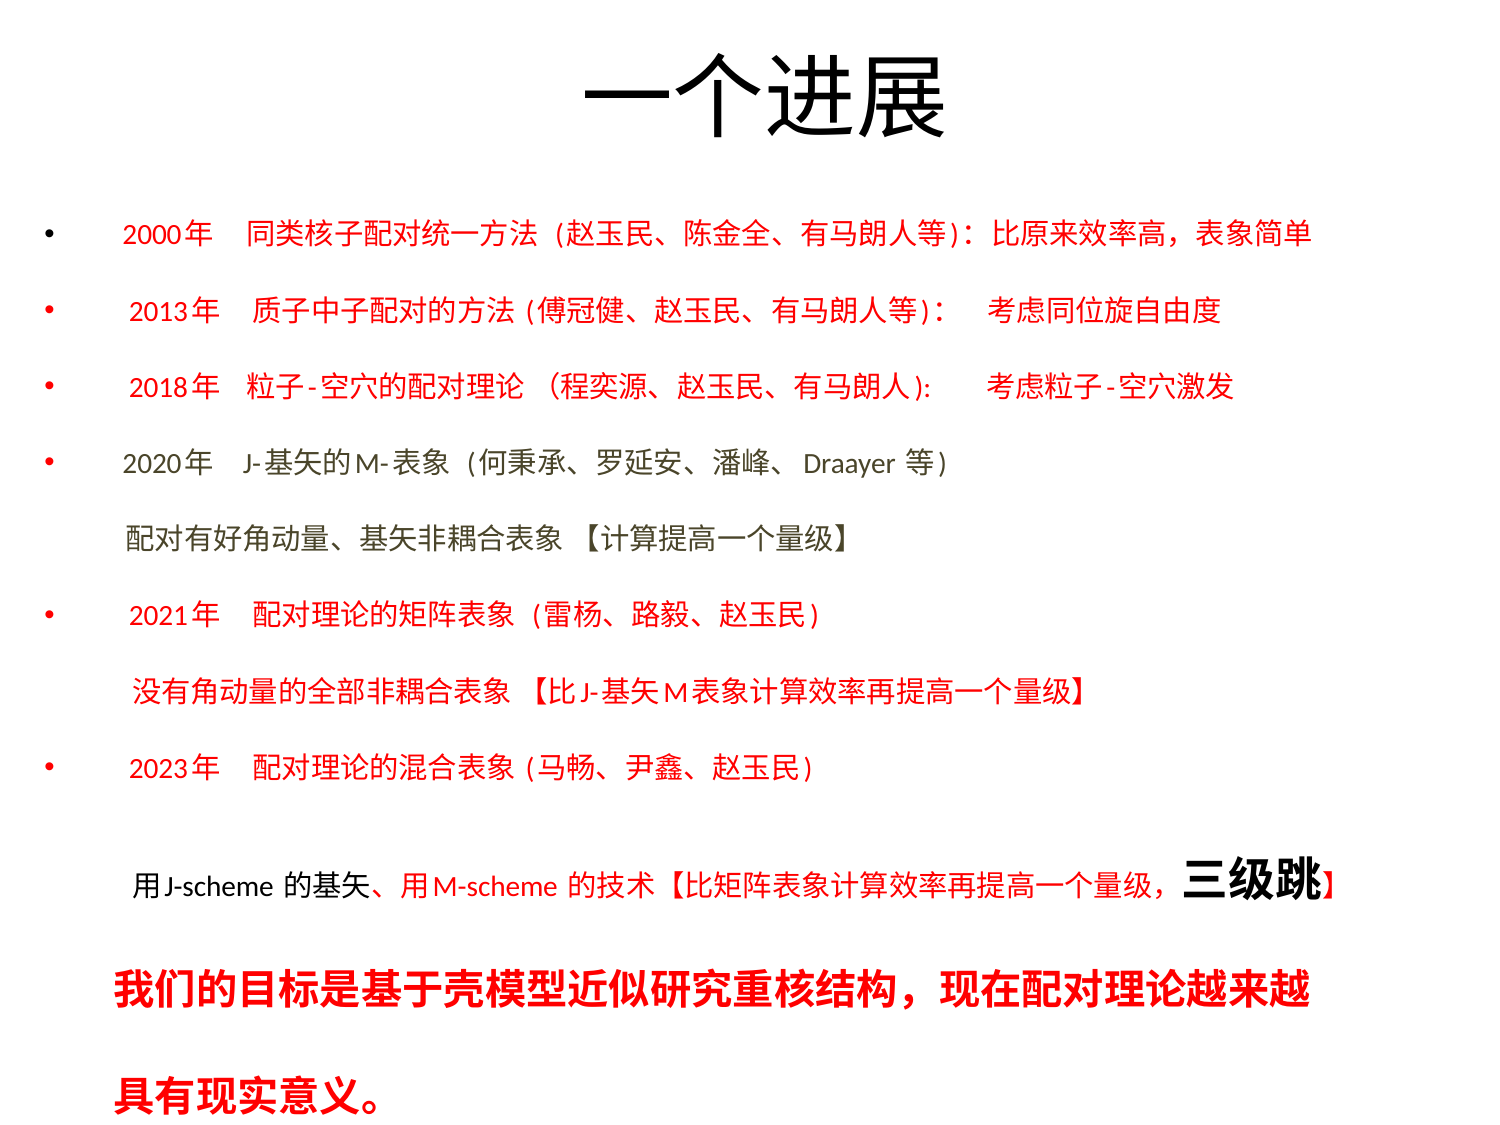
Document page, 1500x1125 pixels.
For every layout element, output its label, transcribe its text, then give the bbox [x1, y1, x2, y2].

title 一个进展 [89, 0, 1440, 172]
list 2000年 同类核子配对统一方法 (赵玉民、陈金全、有马朗人等)：比原来效率高，表象简单 2013年 质子中子配对的方法 (傅冠健、赵玉民、有马朗人等)： 考虑同位旋自由度 2018年 粒子-空穴的配对理论 （程奕源、赵玉民、有马朗人): 考虑粒子-空穴激发 2020年 J-基矢的M-表象 (何秉承、罗延安、潘峰、Draayer 等) 配对有好角动量、基矢非耦合表象 【计算提高一个量级】 2021年 配对理论的矩阵表象 (雷杨、路毅、赵玉民) 没有角动量的全部非耦合表象 【比J-基矢M表象计算效率再提高一个量级】 2023年 配对理论的混合表象 (马畅、尹鑫、赵玉民) 用J-scheme 的基矢、用M-scheme 的技术【比矩阵表象计算效率再提高一个量级，三级跳】 我们的目标是基于壳模型近似研究重核结构，现在配对理论越来越 具有现实意义。 [29, 172, 1500, 1125]
